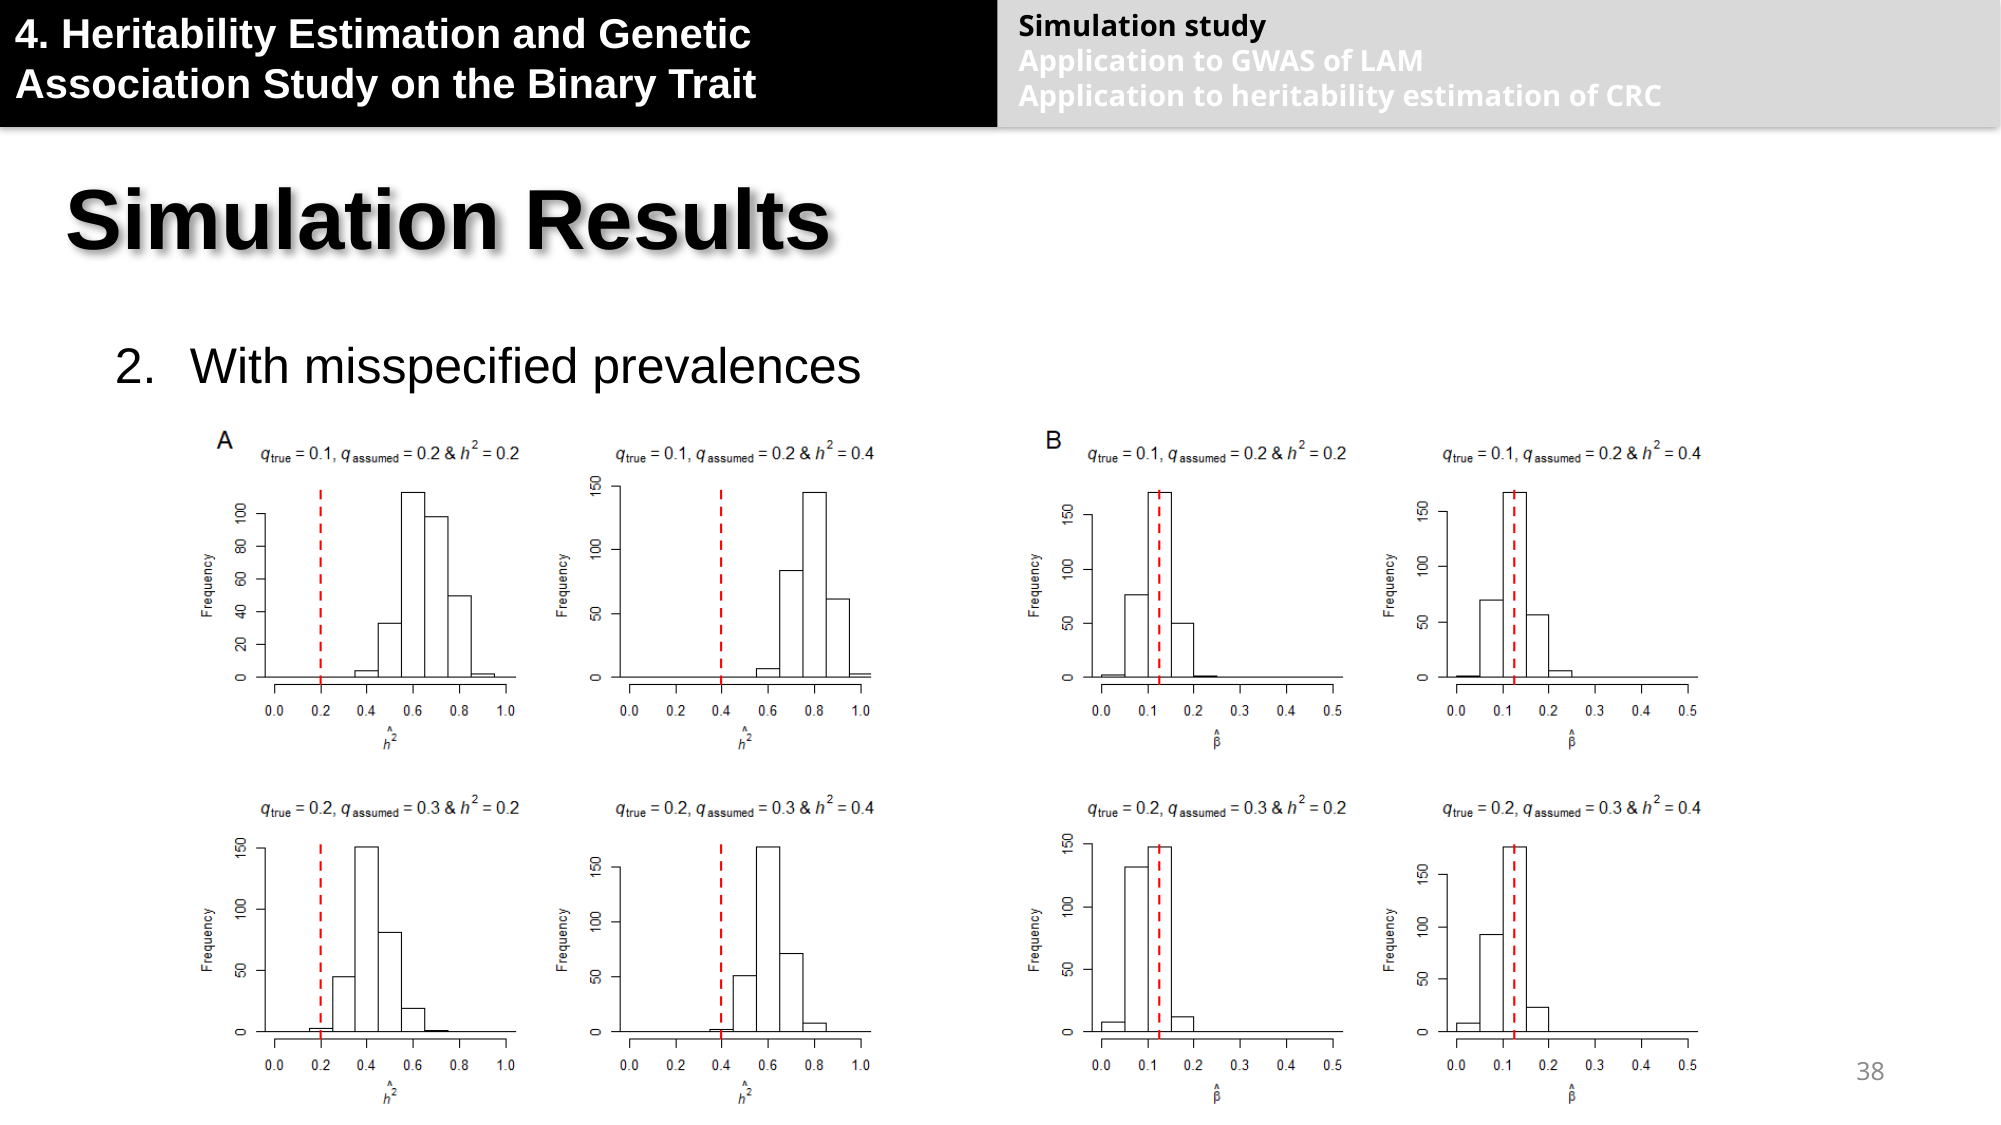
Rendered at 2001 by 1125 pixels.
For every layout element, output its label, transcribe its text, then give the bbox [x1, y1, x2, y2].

list With misspecified prevalences [99, 326, 1900, 1053]
title Simulation Results [50, 155, 1851, 274]
text_box 4. Heritability Estimation and Genetic Association Study on the Binary Trait [0, 0, 894, 115]
slide_number 38 [1737, 1042, 1900, 1103]
picture [1023, 415, 1733, 1125]
text_box Simulation study Application to GWAS of LAM Application to heritability estimation of CRC [1003, 0, 2000, 120]
picture [196, 416, 906, 1125]
